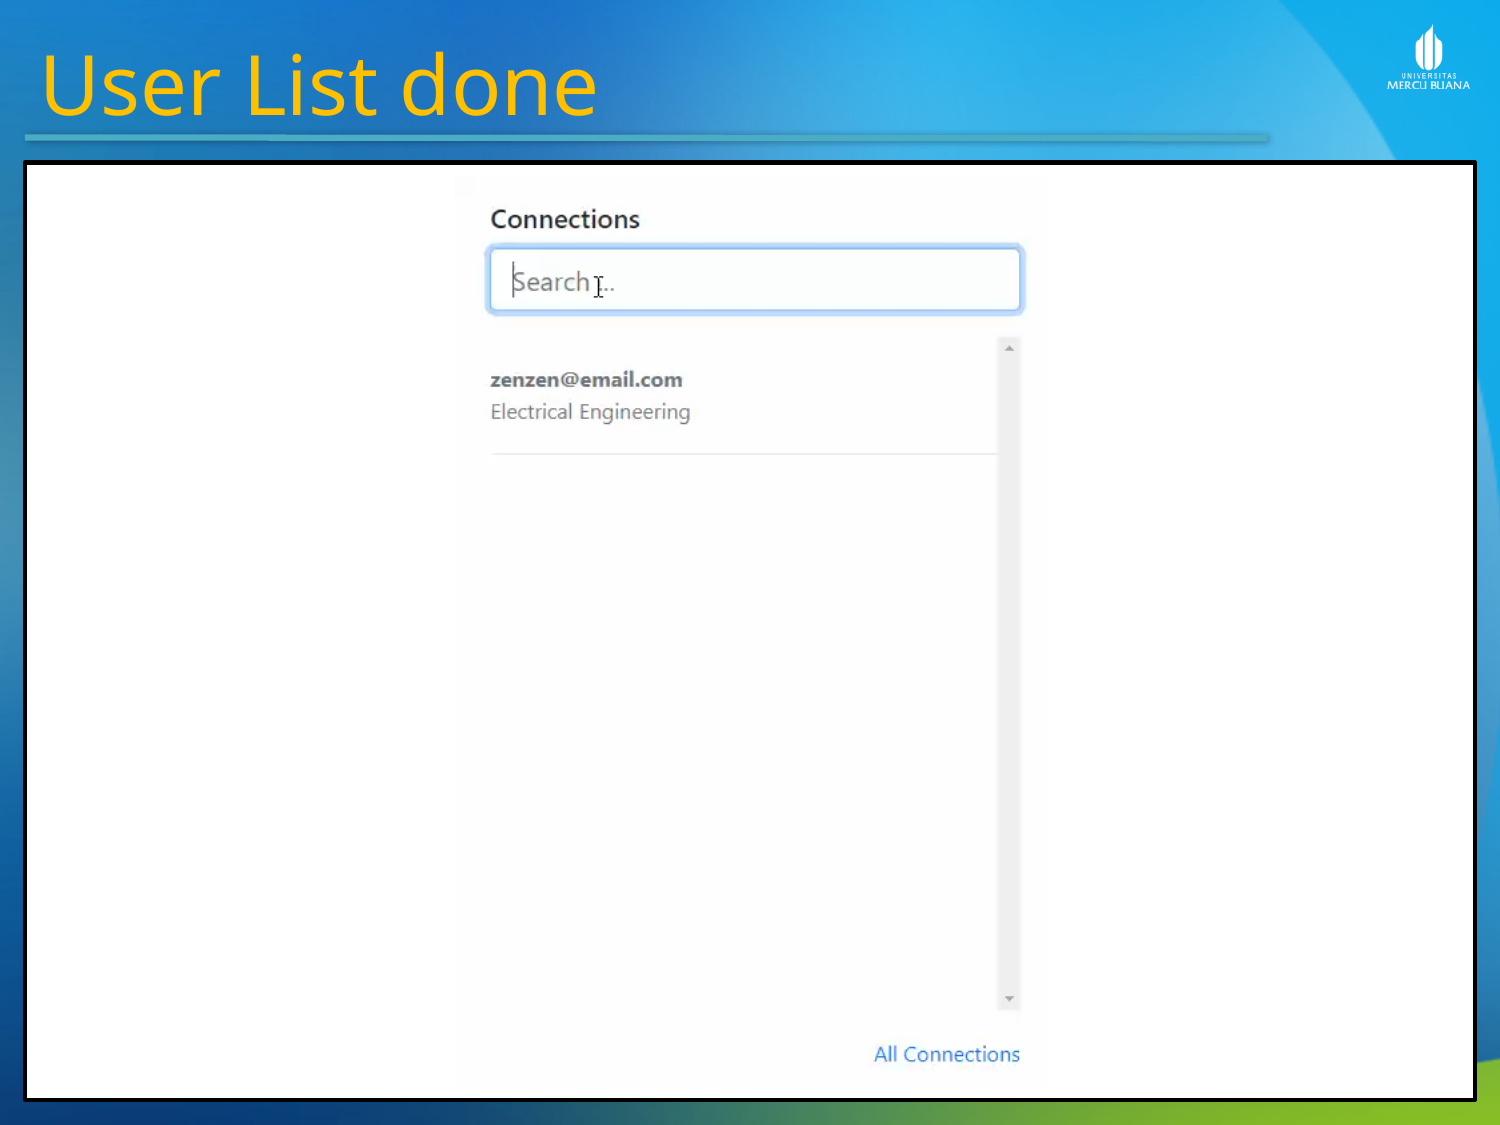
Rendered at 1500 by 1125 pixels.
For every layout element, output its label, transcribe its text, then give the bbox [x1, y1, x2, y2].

picture [0, 0, 1500, 1125]
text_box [453, 174, 1047, 1088]
list User List done [24, 24, 1213, 150]
text_box [23, 160, 1477, 1102]
